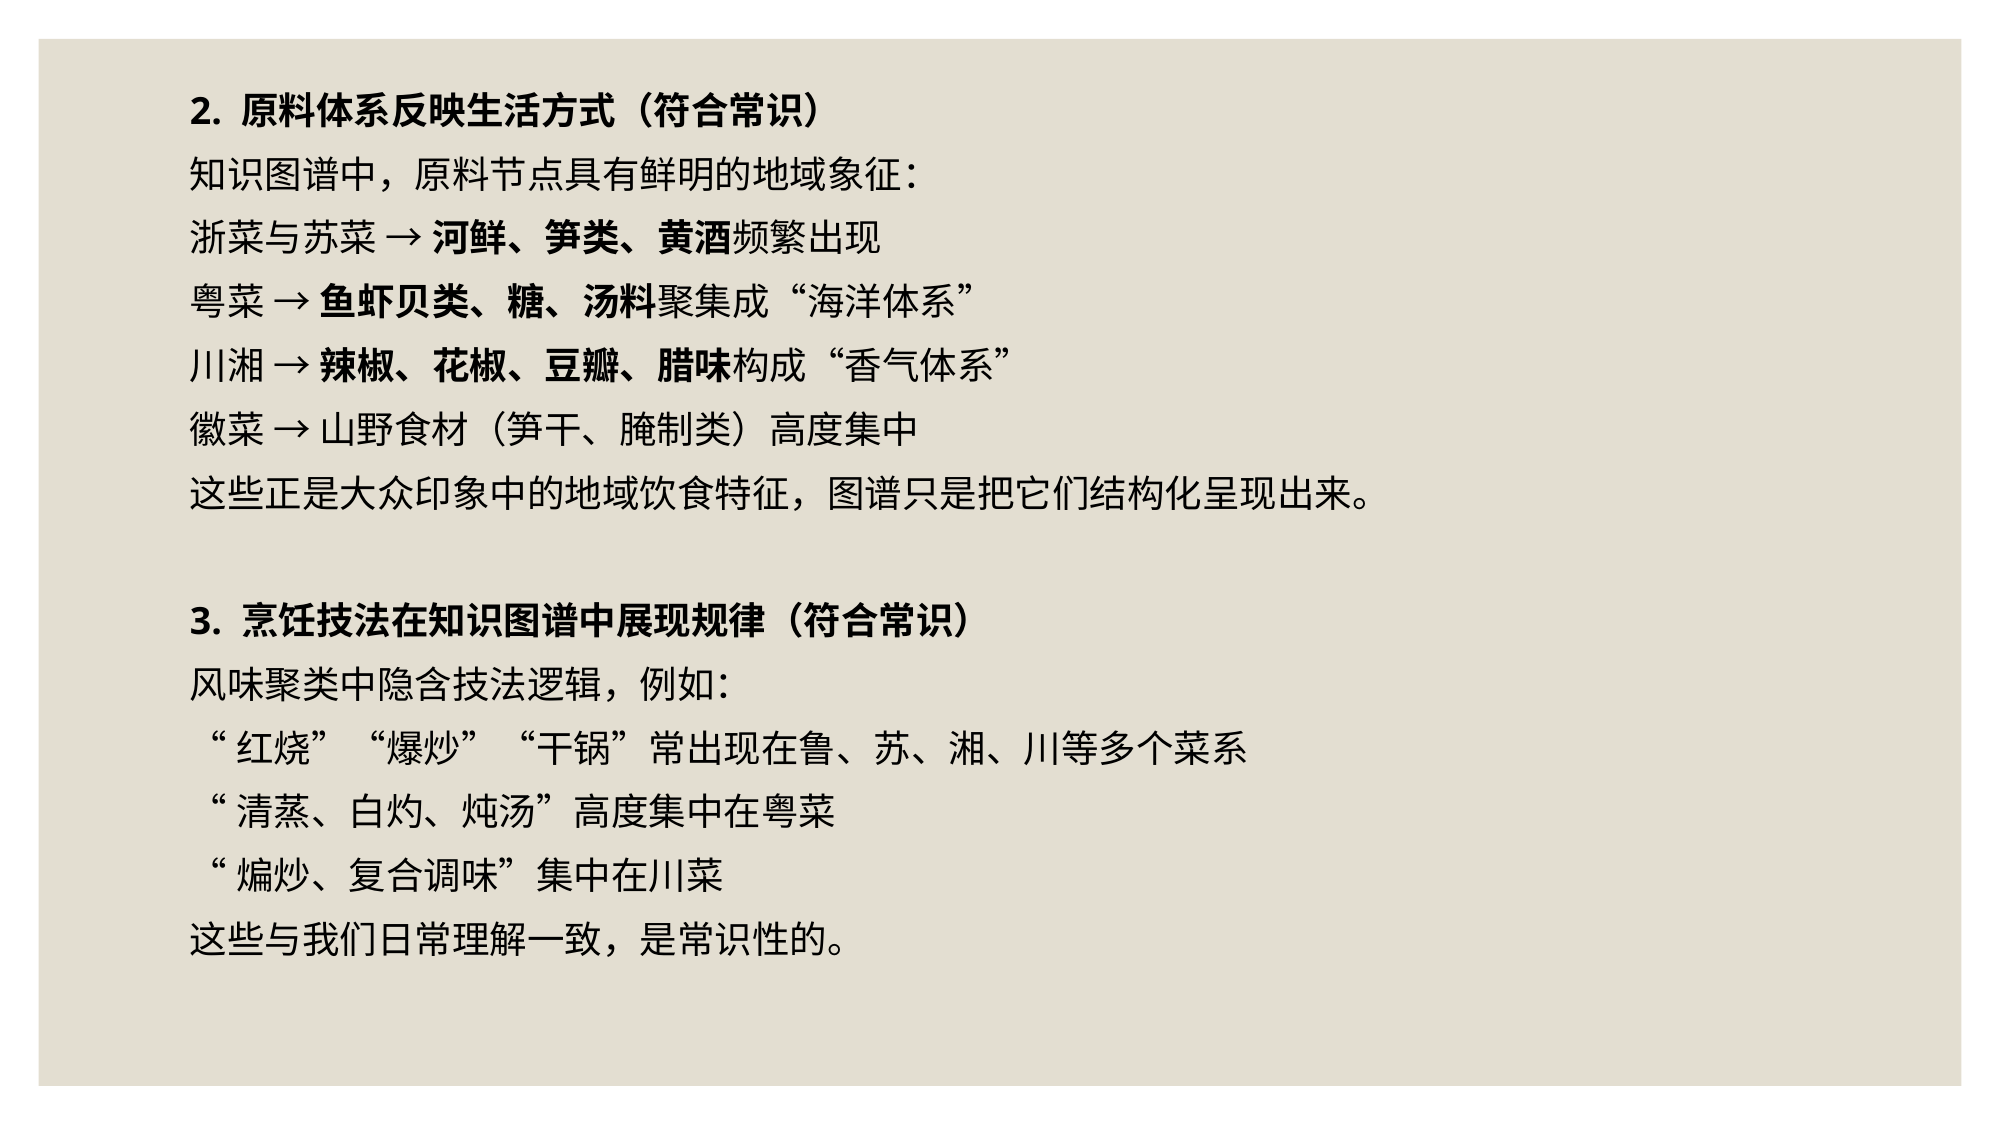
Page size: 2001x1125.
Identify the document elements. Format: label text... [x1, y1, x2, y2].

list 2. 原料体系反映生活方式（符合常识） 知识图谱中，原料节点具有鲜明的地域象征： 浙菜与苏菜 → 河鲜、笋类、黄酒频繁出现 粤菜 → 鱼虾贝类、糖、汤料聚集成“海洋体系” 川湘 → 辣椒、花椒、豆瓣、腊味构成“香气体系” 徽菜 → 山野食材（笋干、腌制类）高度集中 这些正是大众印象中的地域饮食特征，图谱只是把它们结构化呈现出来。 3. 烹饪技法在知识图谱中展现规律（符合常识） 风味聚类中隐含技法逻辑，例如： “红烧”“爆炒”“干锅”常出现在鲁、苏、湘、川等多个菜系 “清蒸、白灼、炖汤”高度集中在粤菜 “煸炒、复合调味”集中在川菜 这些与我们日常理解一致，是常识性的。 [174, 79, 1825, 1059]
